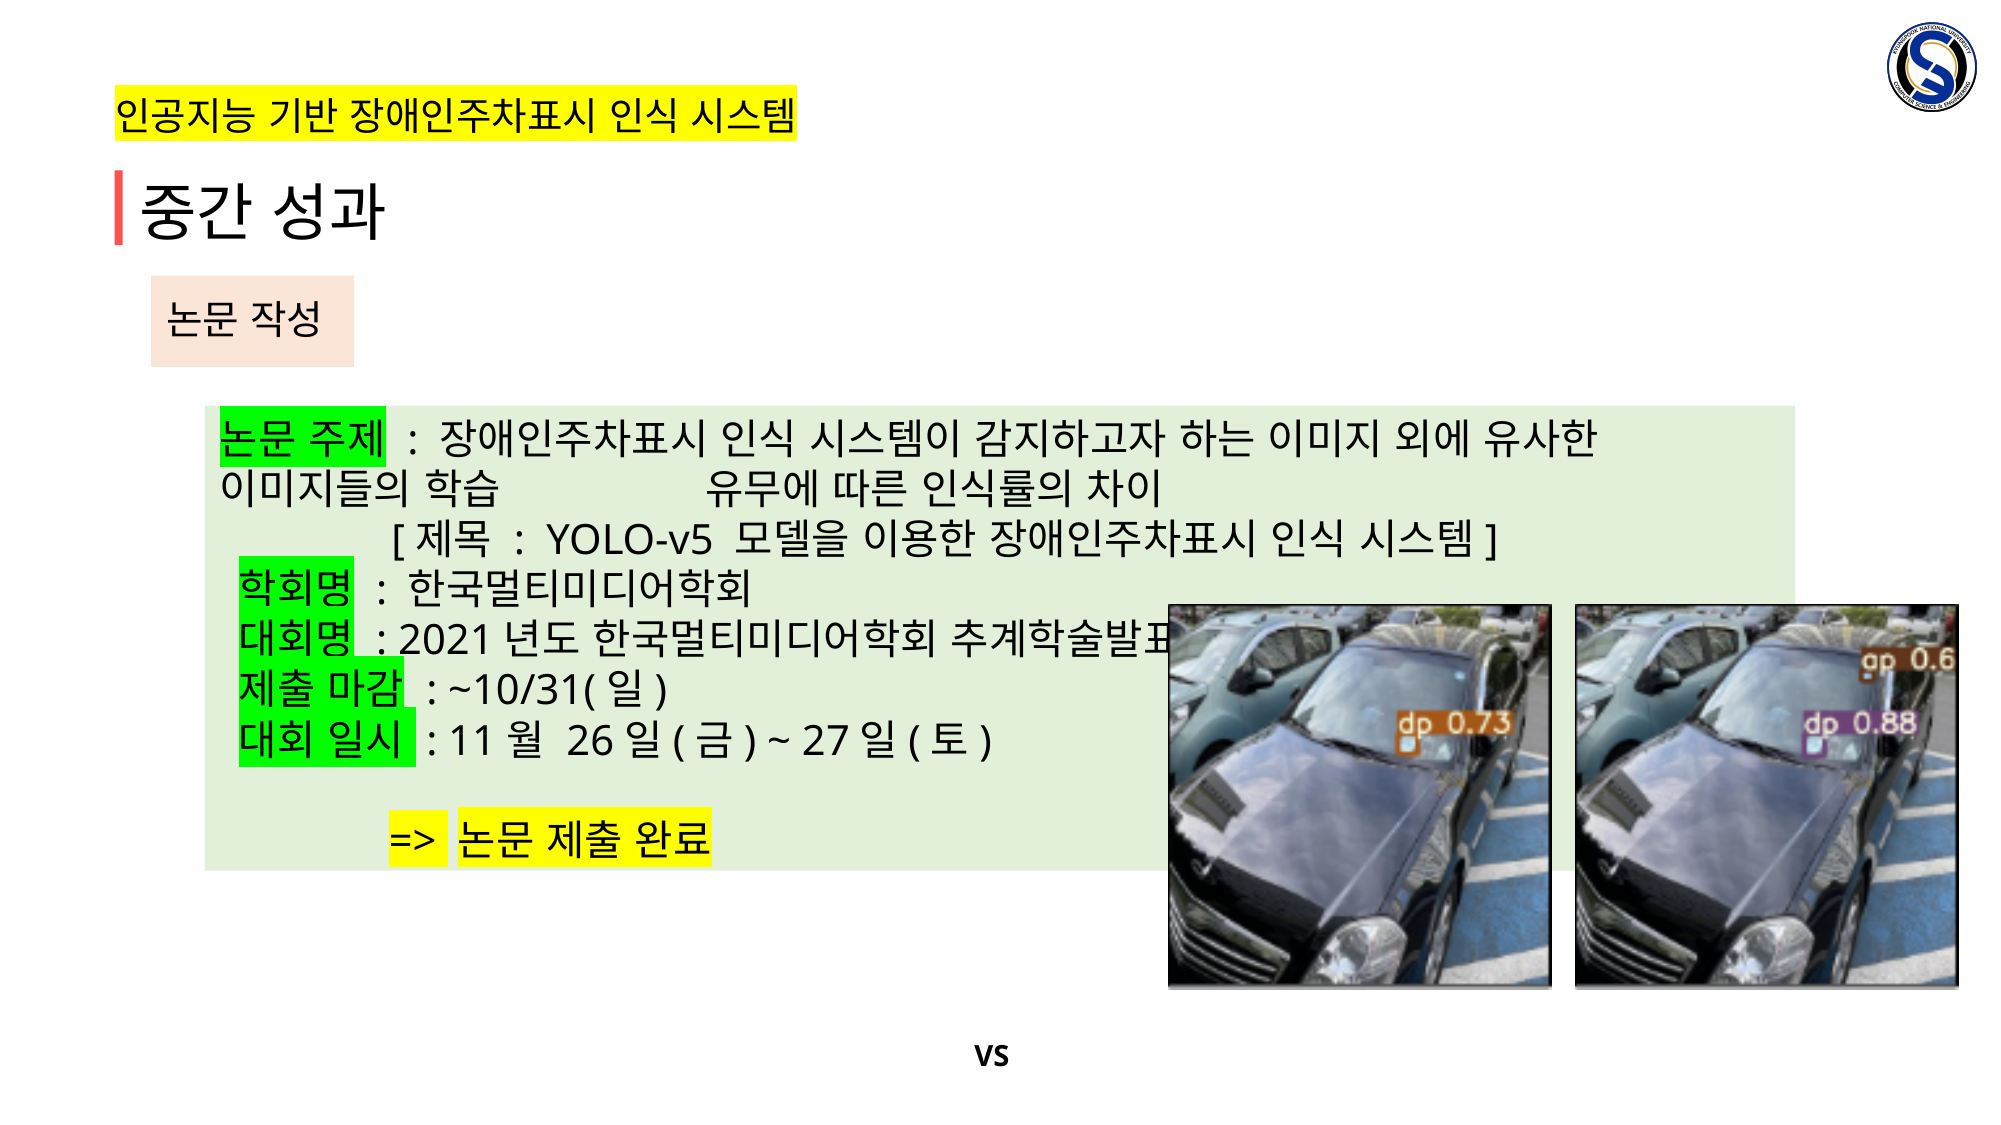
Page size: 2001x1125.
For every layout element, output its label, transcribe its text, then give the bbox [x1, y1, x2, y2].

picture [1887, 22, 1977, 112]
picture [1168, 604, 1552, 991]
text_box [114, 170, 123, 246]
picture [1575, 604, 1959, 991]
text_box 중간 성과 [124, 175, 1888, 255]
text_box 논문 작성 [151, 275, 355, 367]
text_box VS [959, 1022, 1034, 1088]
text_box 논문 주제 : 장애인주차표시 인식 시스템이 감지하고자 하는 이미지 외에 유사한 이미지들의 학습 유무에 따른 인식률의 차이 [제목 : YOLO-v5 모델을 이용한 장애인주차표시 인식 시스템] 학회명 : 한국멀티미디어학회 대회명 : 2021년도 한국멀티미디어학회 추계학술발표대회 제출 마감 : ~10/31(일) 대회 일시 : 11월 26일(금) ~ 27일(토) => 논문 제출 완료 [204, 405, 1796, 871]
